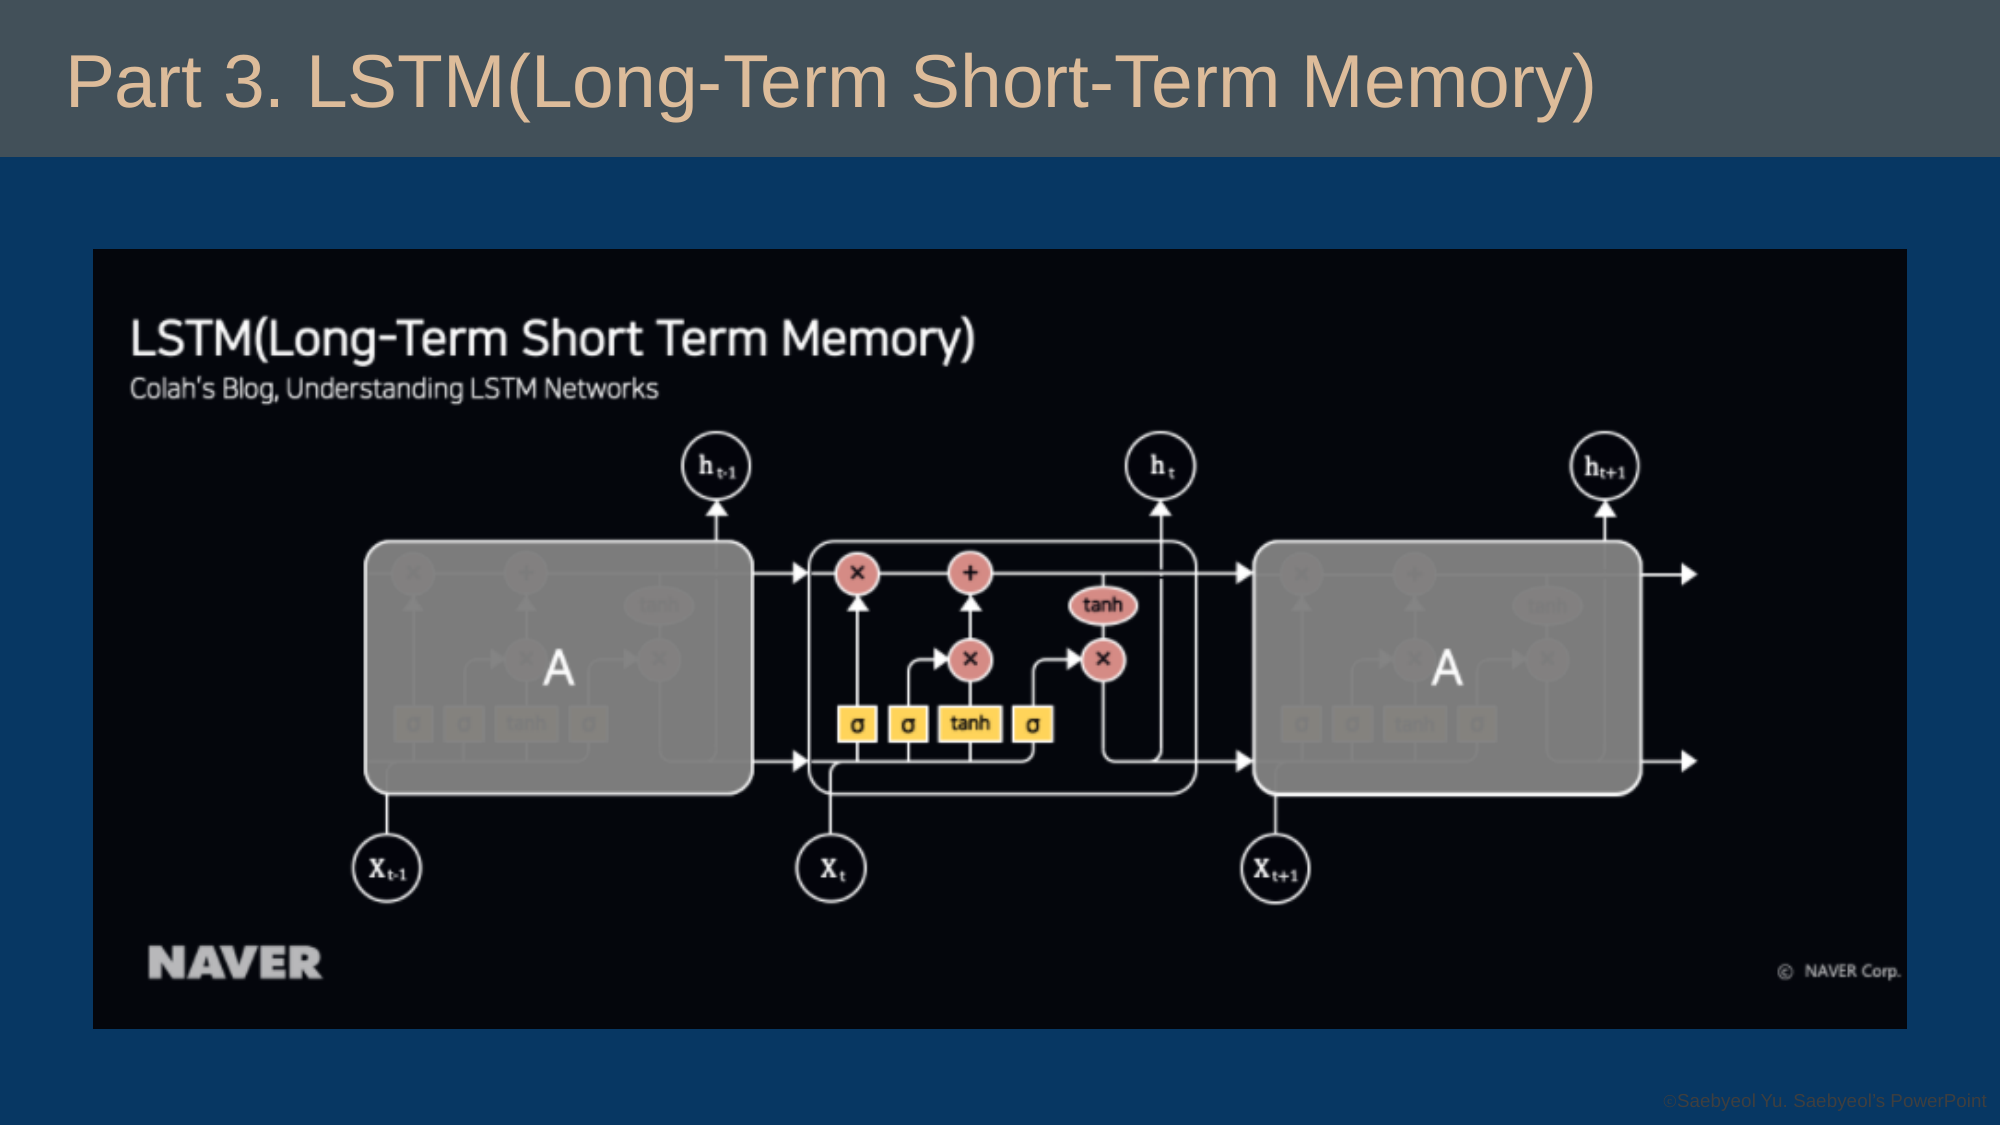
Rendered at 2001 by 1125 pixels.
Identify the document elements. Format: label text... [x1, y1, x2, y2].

picture [93, 249, 1907, 1029]
text_box [0, 0, 2000, 157]
text_box Part 3. LSTM(Long-Term Short-Term Memory) [50, 25, 1889, 131]
